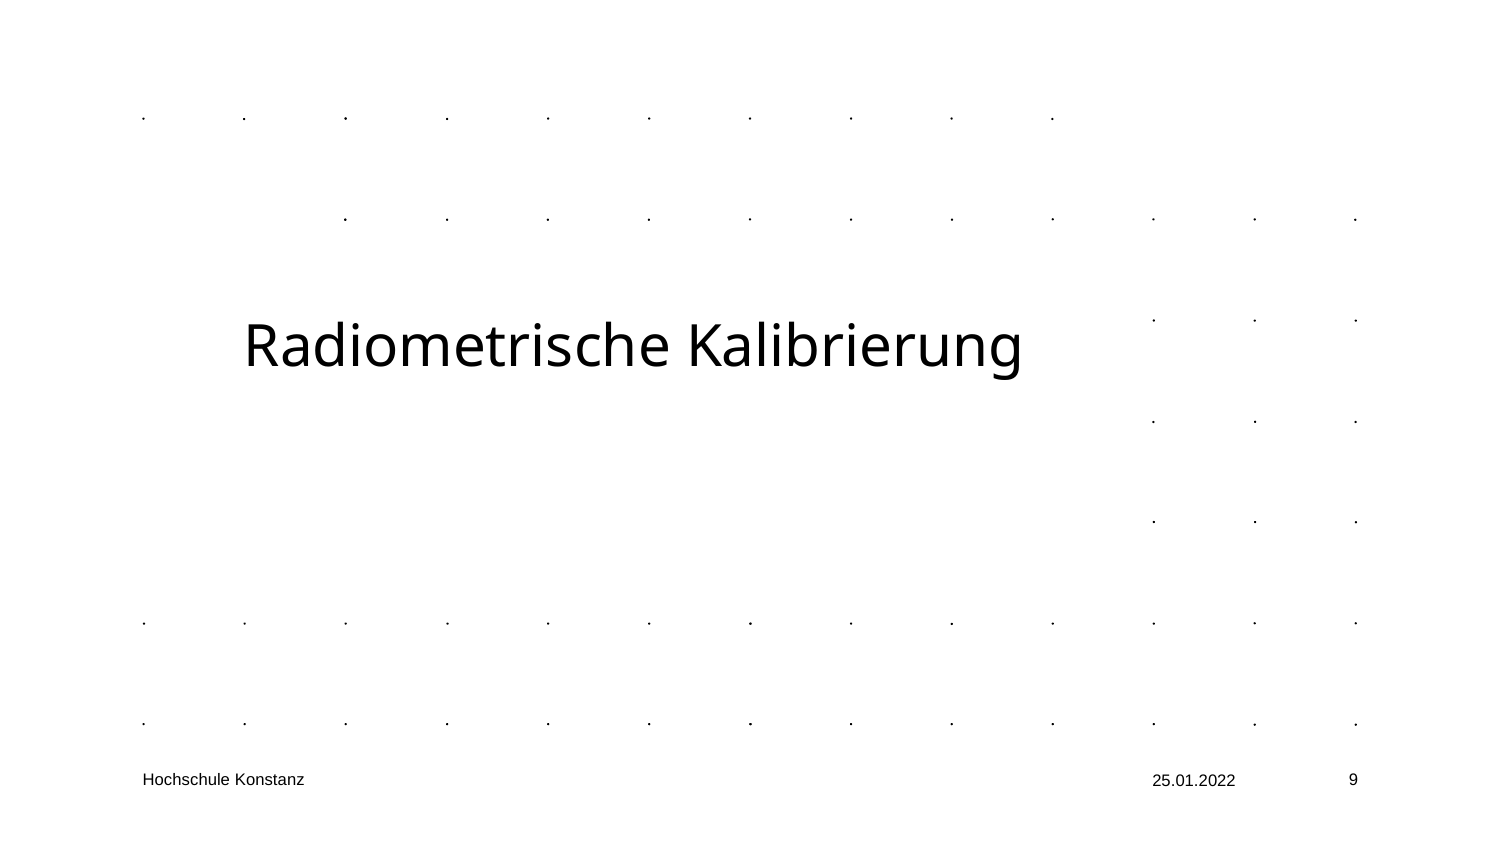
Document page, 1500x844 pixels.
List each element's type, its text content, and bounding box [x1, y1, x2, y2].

list Radiometrische Kalibrierung [229, 300, 1189, 375]
